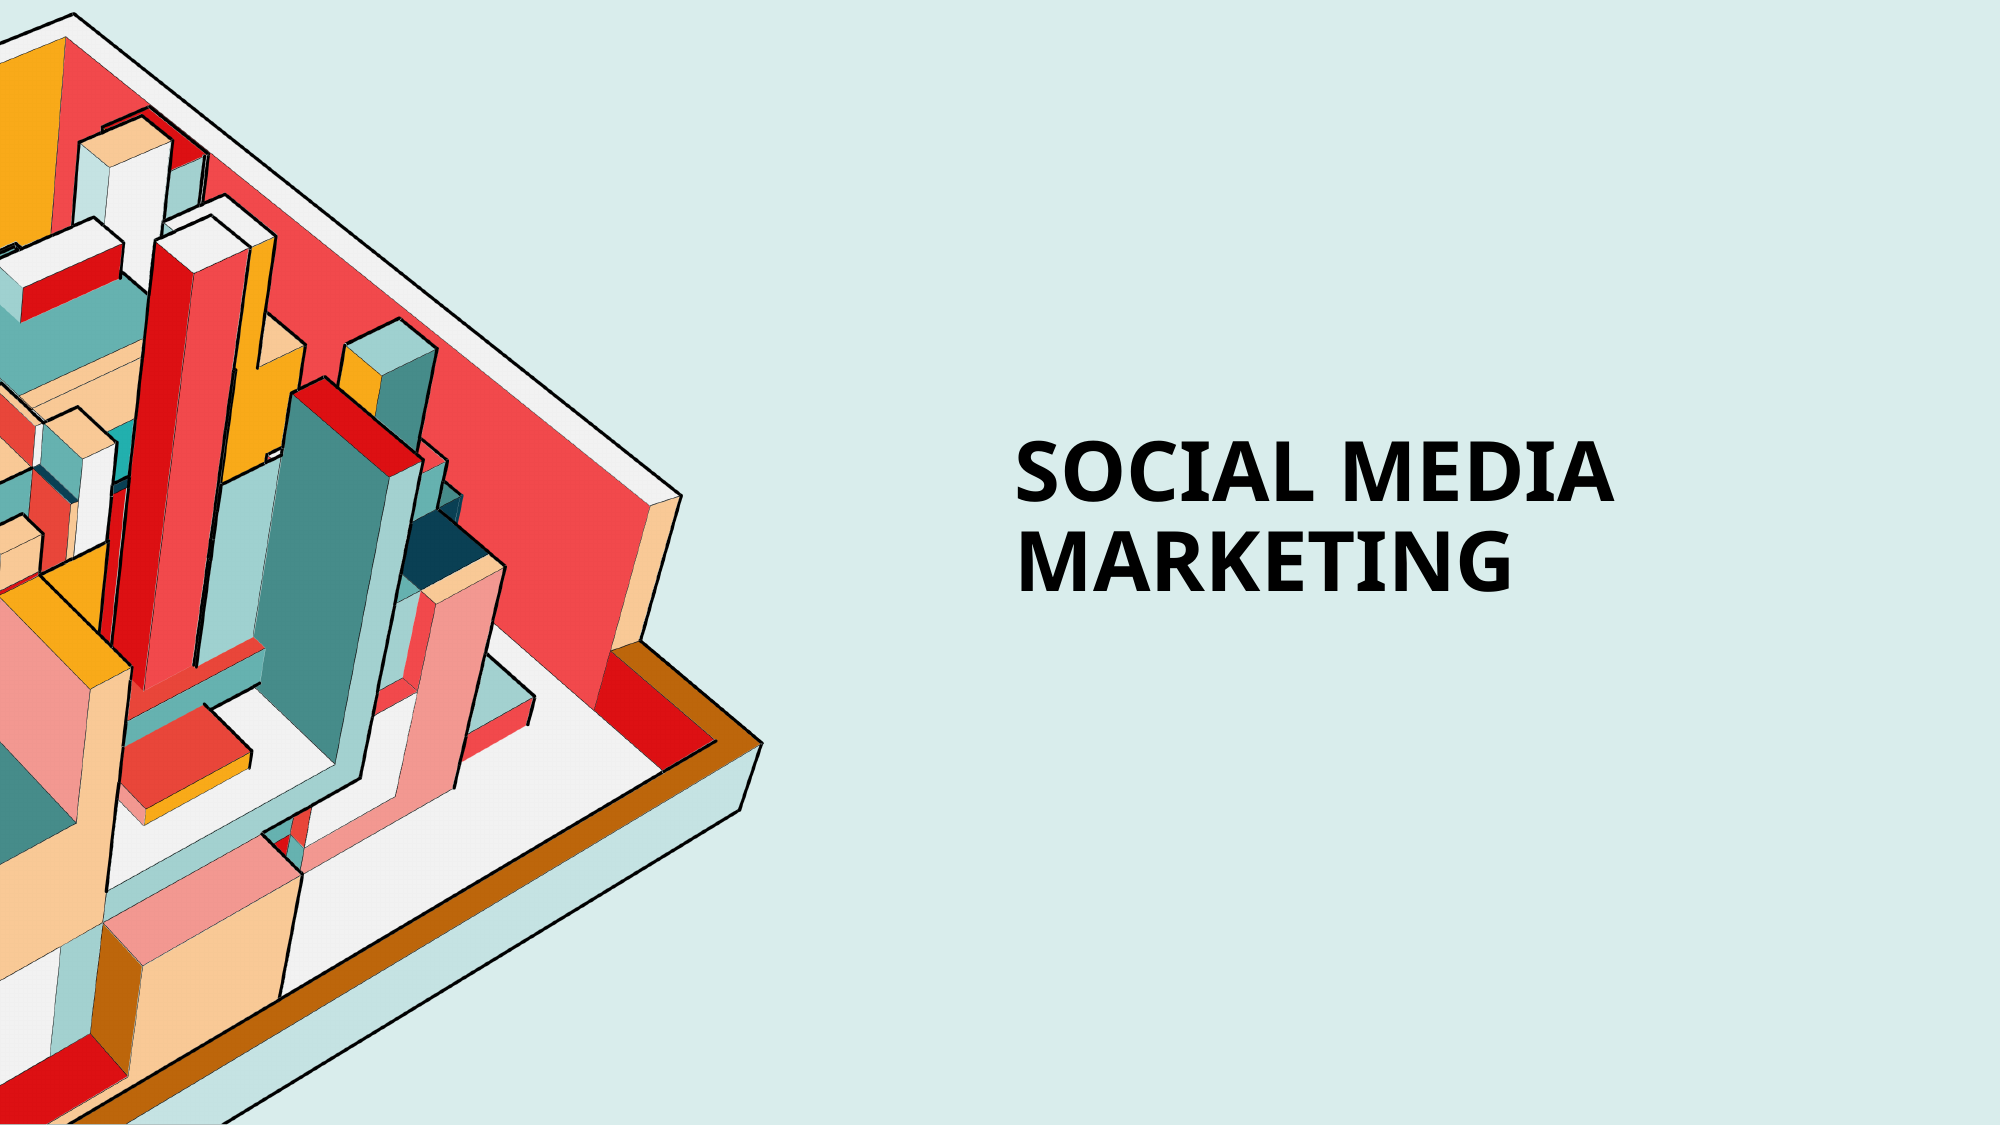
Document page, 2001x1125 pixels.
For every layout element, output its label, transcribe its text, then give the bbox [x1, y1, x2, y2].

title Social Media Marketing [999, 72, 1926, 617]
picture [0, 0, 765, 1125]
